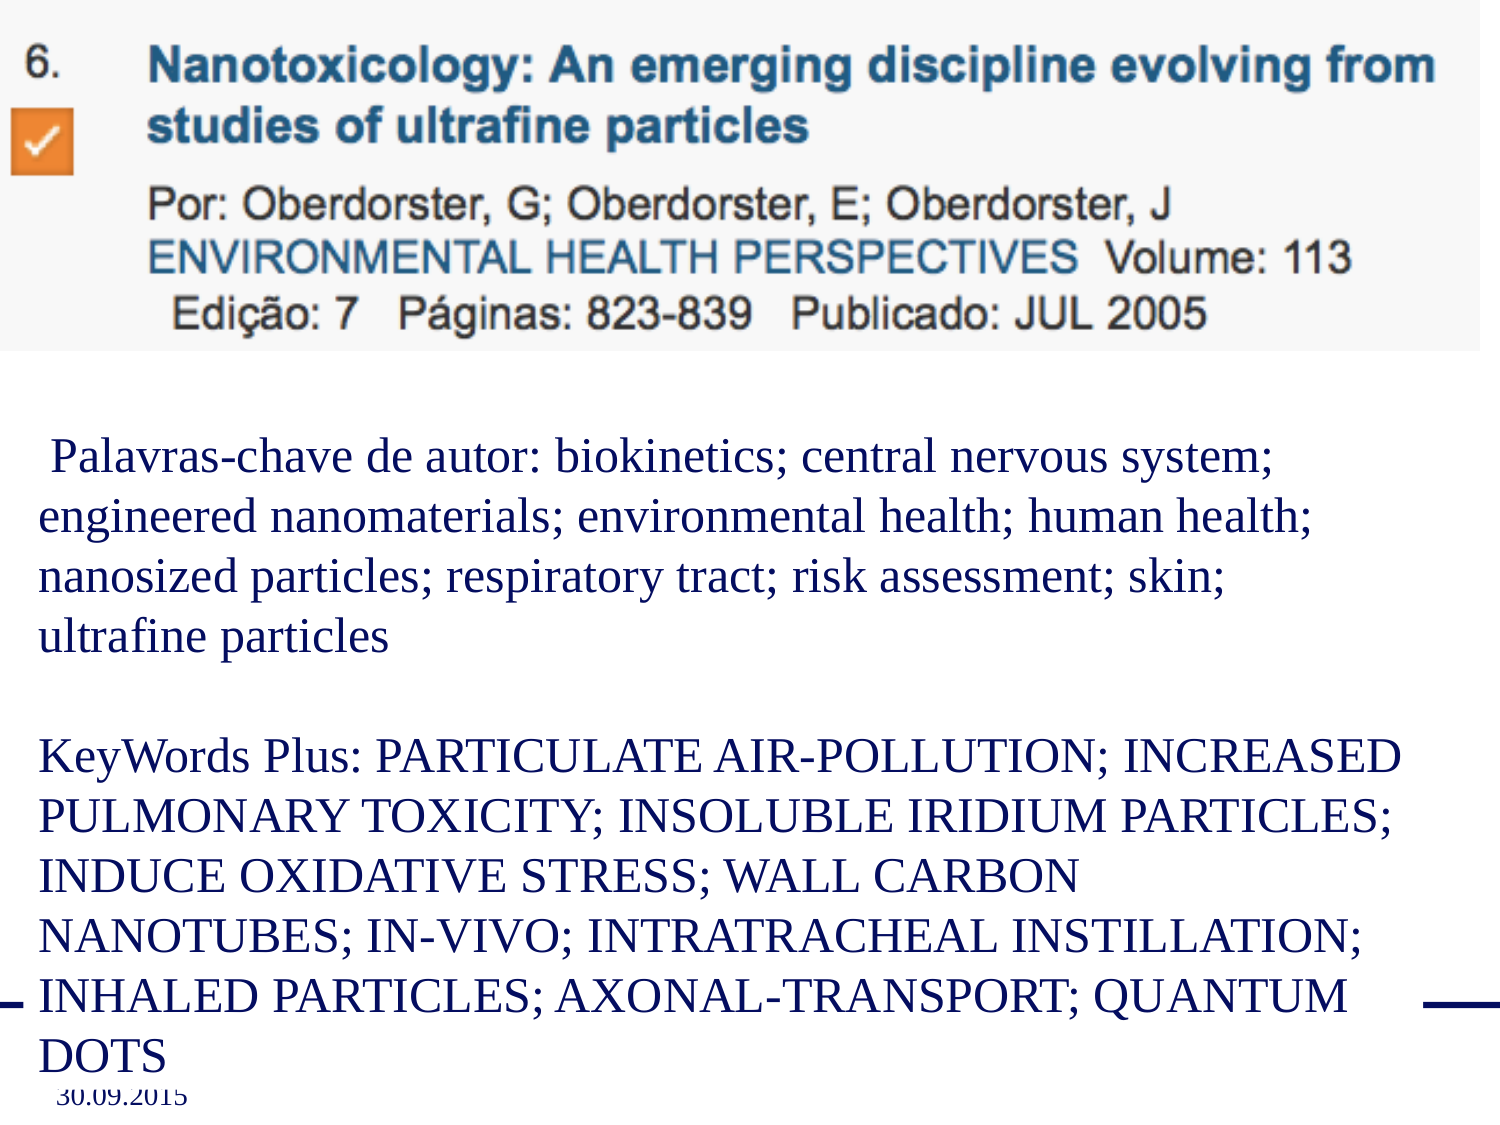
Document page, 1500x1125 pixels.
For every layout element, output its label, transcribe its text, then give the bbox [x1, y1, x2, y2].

text_box Palavras-chave de autor: biokinetics; central nervous system; engineered nanomaterials; environmental health; human health; nanosized particles; respiratory tract; risk assessment; skin; ultrafine particles KeyWords Plus: PARTICULATE AIR-POLLUTION; INCREASED PULMONARY TOXICITY; INSOLUBLE IRIDIUM PARTICLES; INDUCE OXIDATIVE STRESS; WALL CARBON NANOTUBES; IN-VIVO; INTRATRACHEAL INSTILLATION; INHALED PARTICLES; AXONAL-TRANSPORT; QUANTUM DOTS [23, 414, 1424, 1090]
picture [0, 0, 1481, 351]
